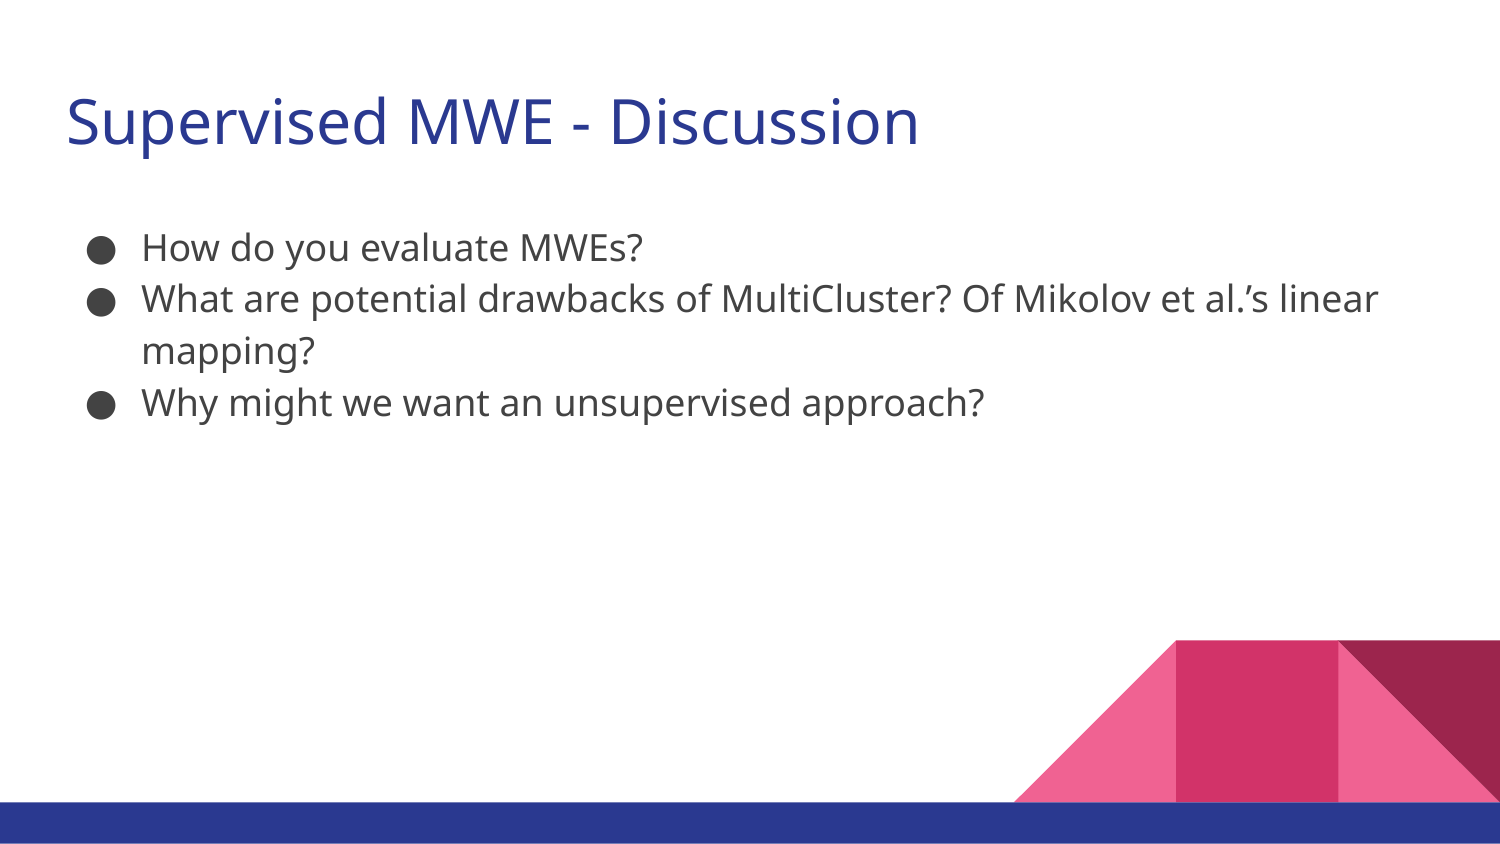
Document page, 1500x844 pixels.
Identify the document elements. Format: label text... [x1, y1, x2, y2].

list How do you evaluate MWEs? What are potential drawbacks of MultiCluster? Of Mikolov et al.’s linear mapping? Why might we want an unsupervised approach? [51, 201, 1449, 750]
title Supervised MWE - Discussion [51, 67, 1449, 167]
